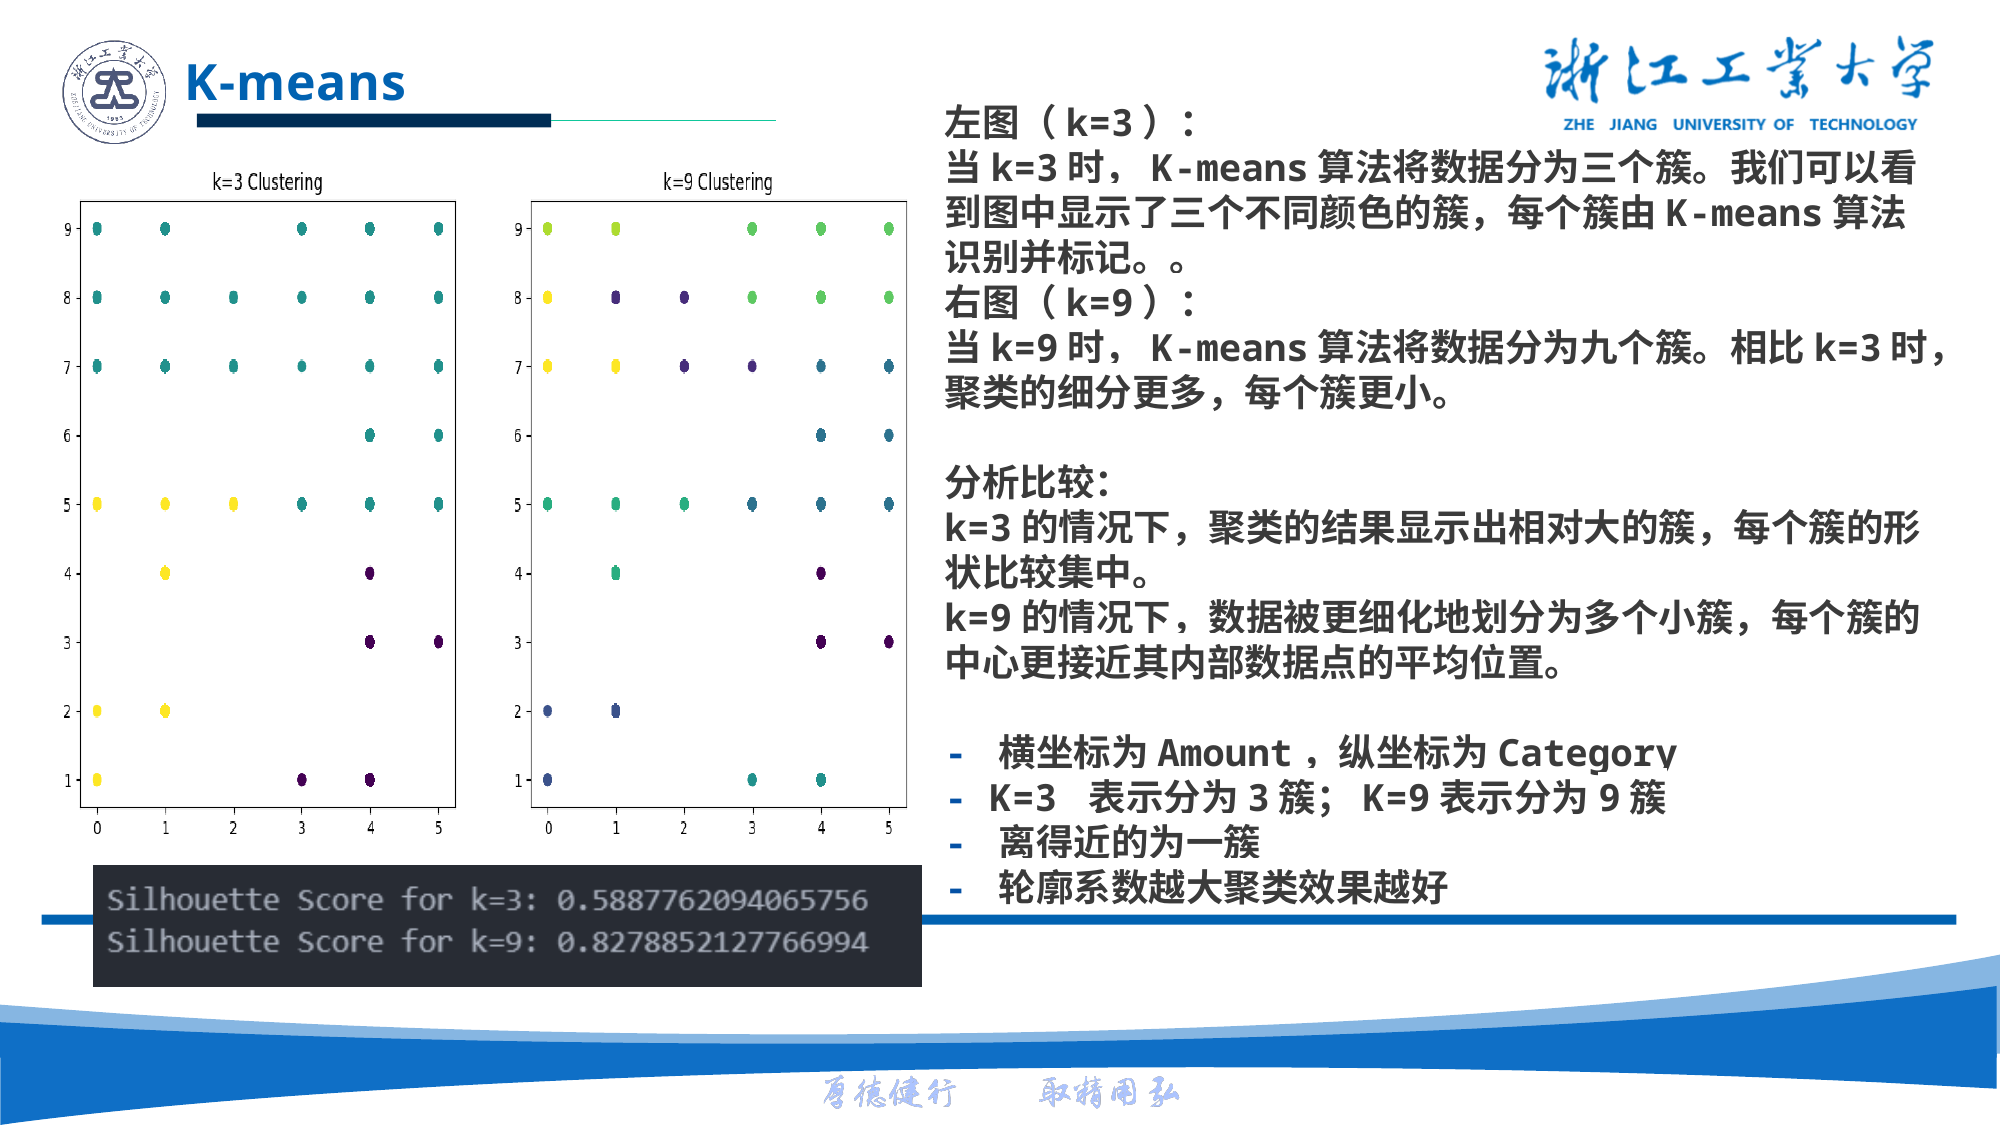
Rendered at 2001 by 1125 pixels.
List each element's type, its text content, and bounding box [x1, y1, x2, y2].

picture [93, 865, 922, 987]
text_box [41, 914, 93, 925]
text_box [196, 113, 552, 128]
picture [1533, 16, 1946, 151]
text_box [922, 914, 1957, 925]
text_box K-means [174, 42, 422, 118]
text_box 左图（k=3）： 当k=3时，K-means算法将数据分为三个簇。我们可以看到图中显示了三个不同颜色的簇，每个簇由K-means算法识别并标记。。 右图（k=9）： 当k=9时，K-means算法将数据分为九个簇。相比k=3时，聚类的细分更多，每个簇更小。 分析比较： k=3的情况下，聚类的结果显示出相对大的簇，每个簇的形状比较集中。 k=9的情况下，数据被更细化地划分为多个小簇，每个簇的中心更接近其内部数据点的平均位置。 - 横坐标为Amount，纵坐标为Category - K=3 表示分为3簇；K=9表示分为9簇 - 离得近的为一簇 - 轮廓系数越大聚类效果越好 [929, 91, 1946, 917]
picture [54, 159, 914, 852]
picture [756, 1058, 1240, 1125]
picture [54, 32, 174, 152]
text_box [0, 0, 2000, 147]
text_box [0, 954, 2000, 1125]
